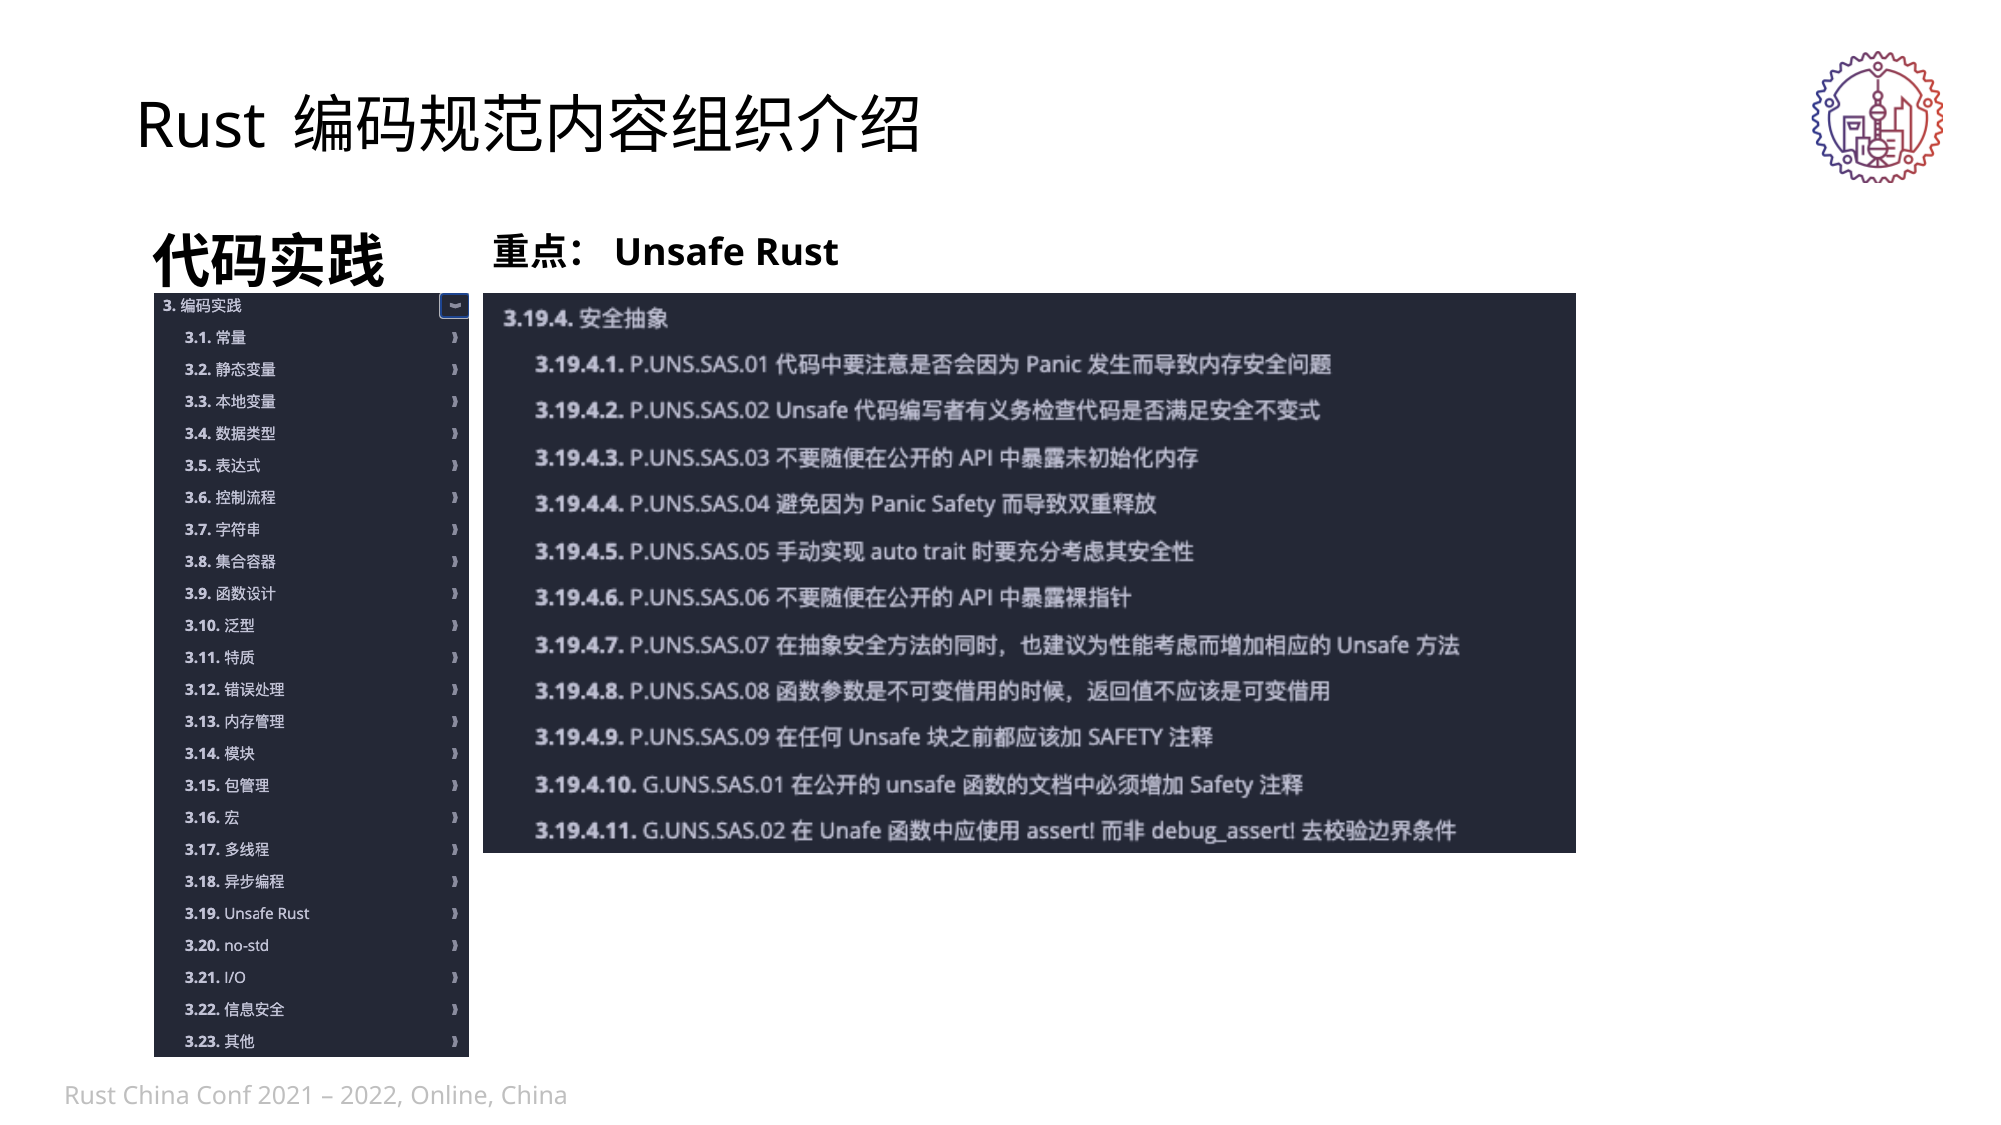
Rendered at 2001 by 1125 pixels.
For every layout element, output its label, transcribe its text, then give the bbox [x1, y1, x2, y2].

picture [482, 293, 1576, 853]
title Rust 编码规范内容组织介绍 [120, 85, 1578, 169]
picture [153, 293, 469, 1057]
list 代码实践 [137, 217, 1863, 931]
text_box 重点：Unsafe Rust [477, 220, 991, 281]
